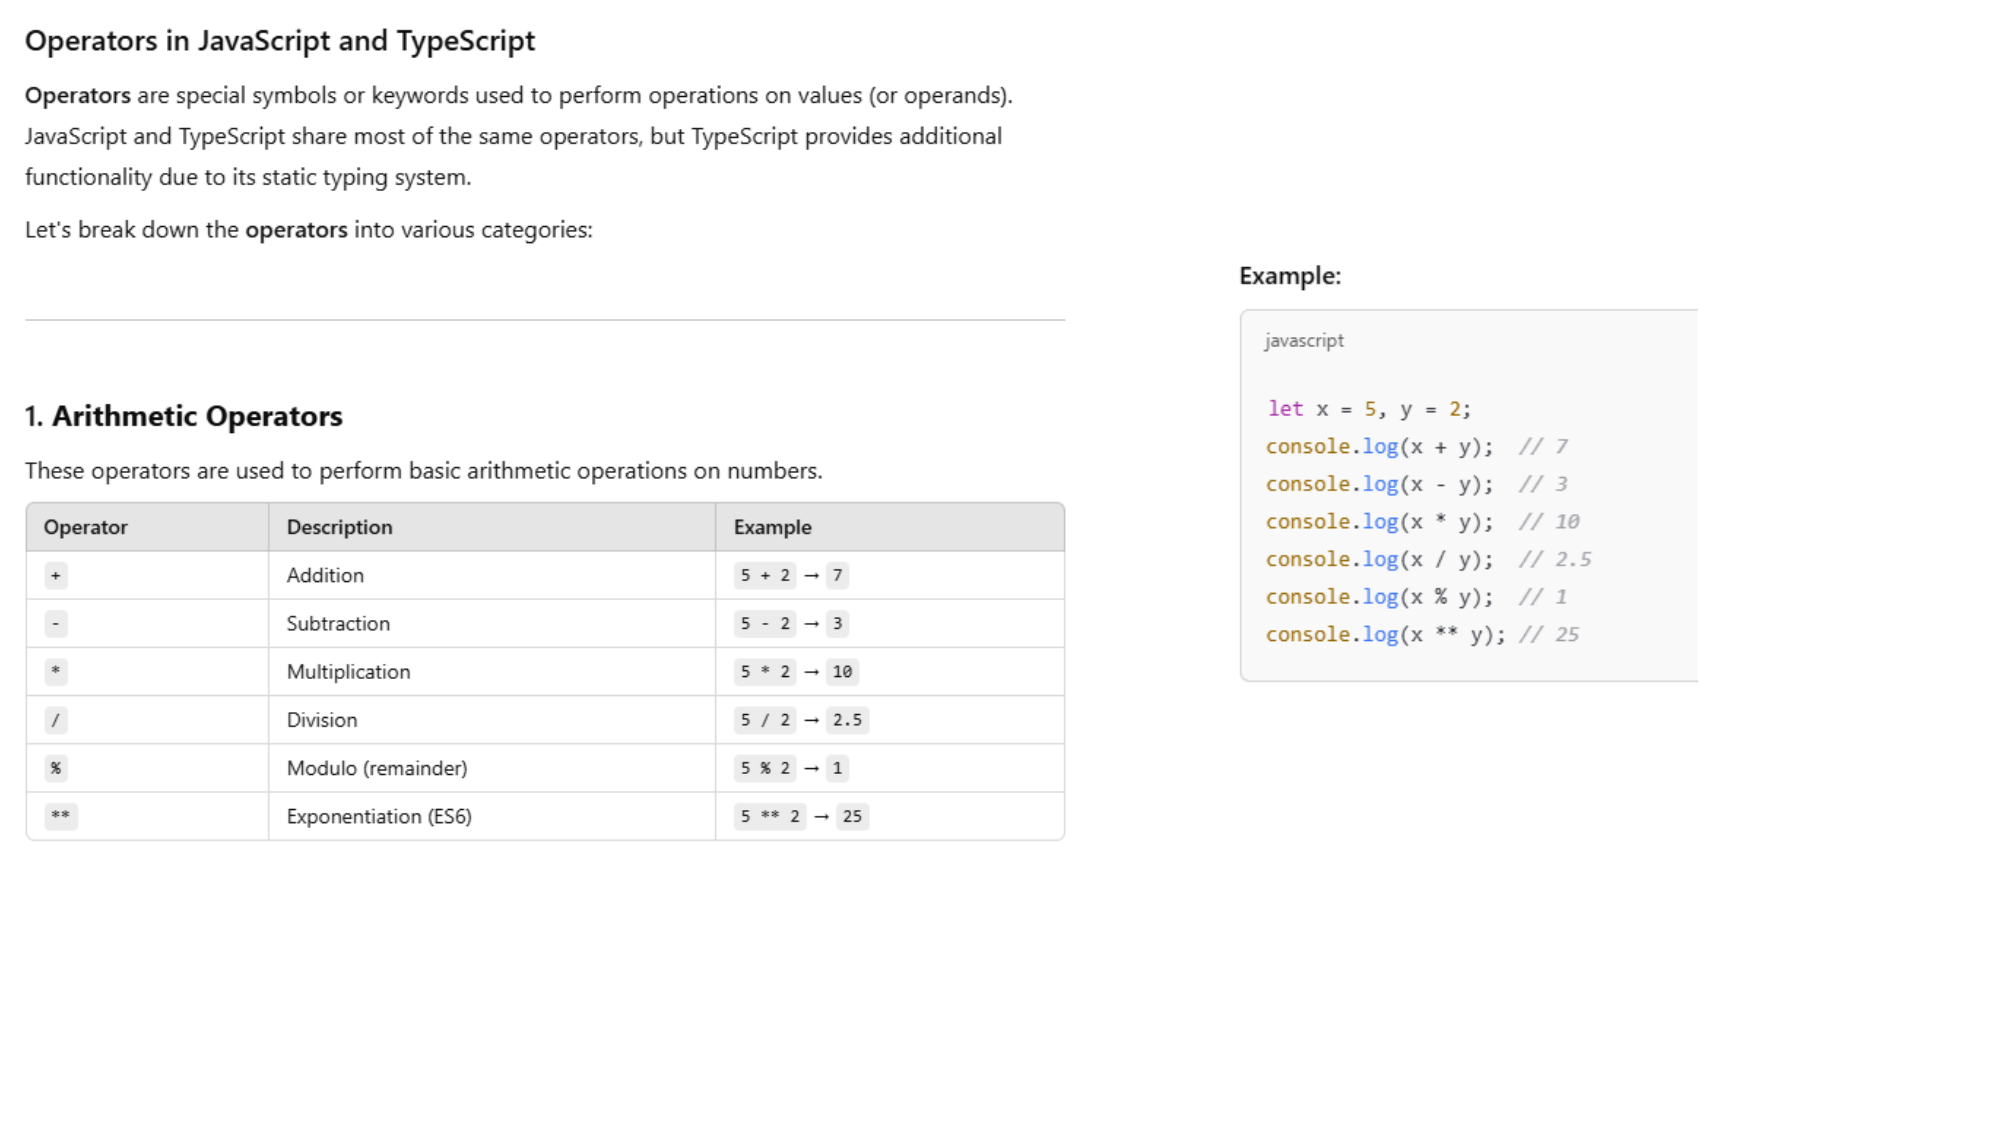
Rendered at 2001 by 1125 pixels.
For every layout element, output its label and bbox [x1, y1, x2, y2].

picture [20, 20, 1070, 847]
picture [1223, 253, 1698, 687]
